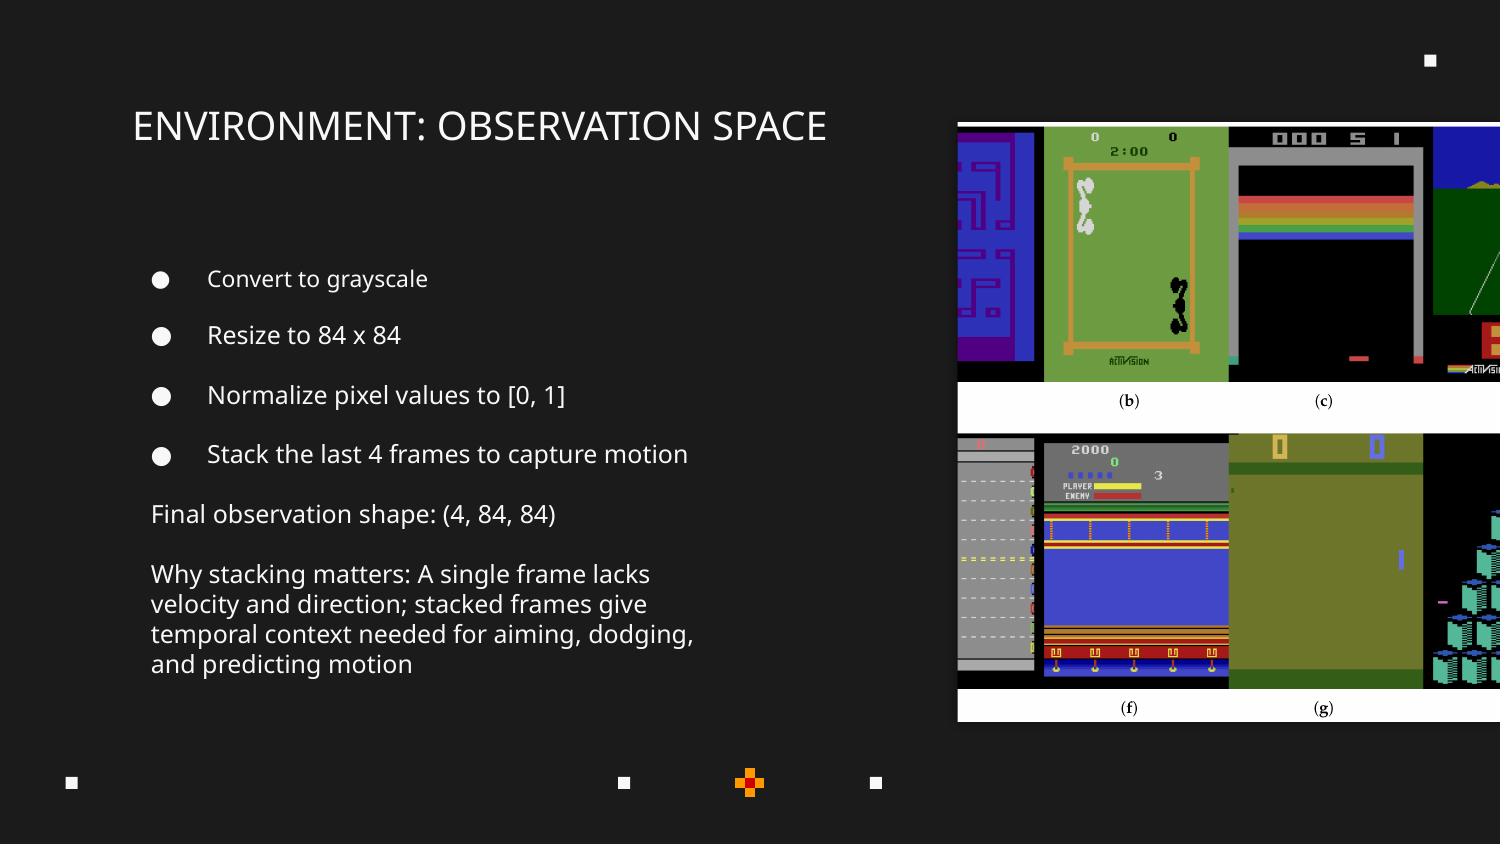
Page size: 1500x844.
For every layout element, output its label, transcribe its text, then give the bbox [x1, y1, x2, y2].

picture [957, 122, 1500, 722]
subtitle Convert to grayscale Resize to 84 x 84 Normalize pixel values to [0, 1] Stack the last 4 frames to capture motion Final observation shape: (4, 84, 84) Why stacking matters: A single frame lacks velocity and direction; stacked frames give temporal context needed for aiming, dodging, and predicting motion [116, 249, 728, 742]
title ENVIRONMENT: OBSERVATION SPACE [116, 85, 898, 218]
